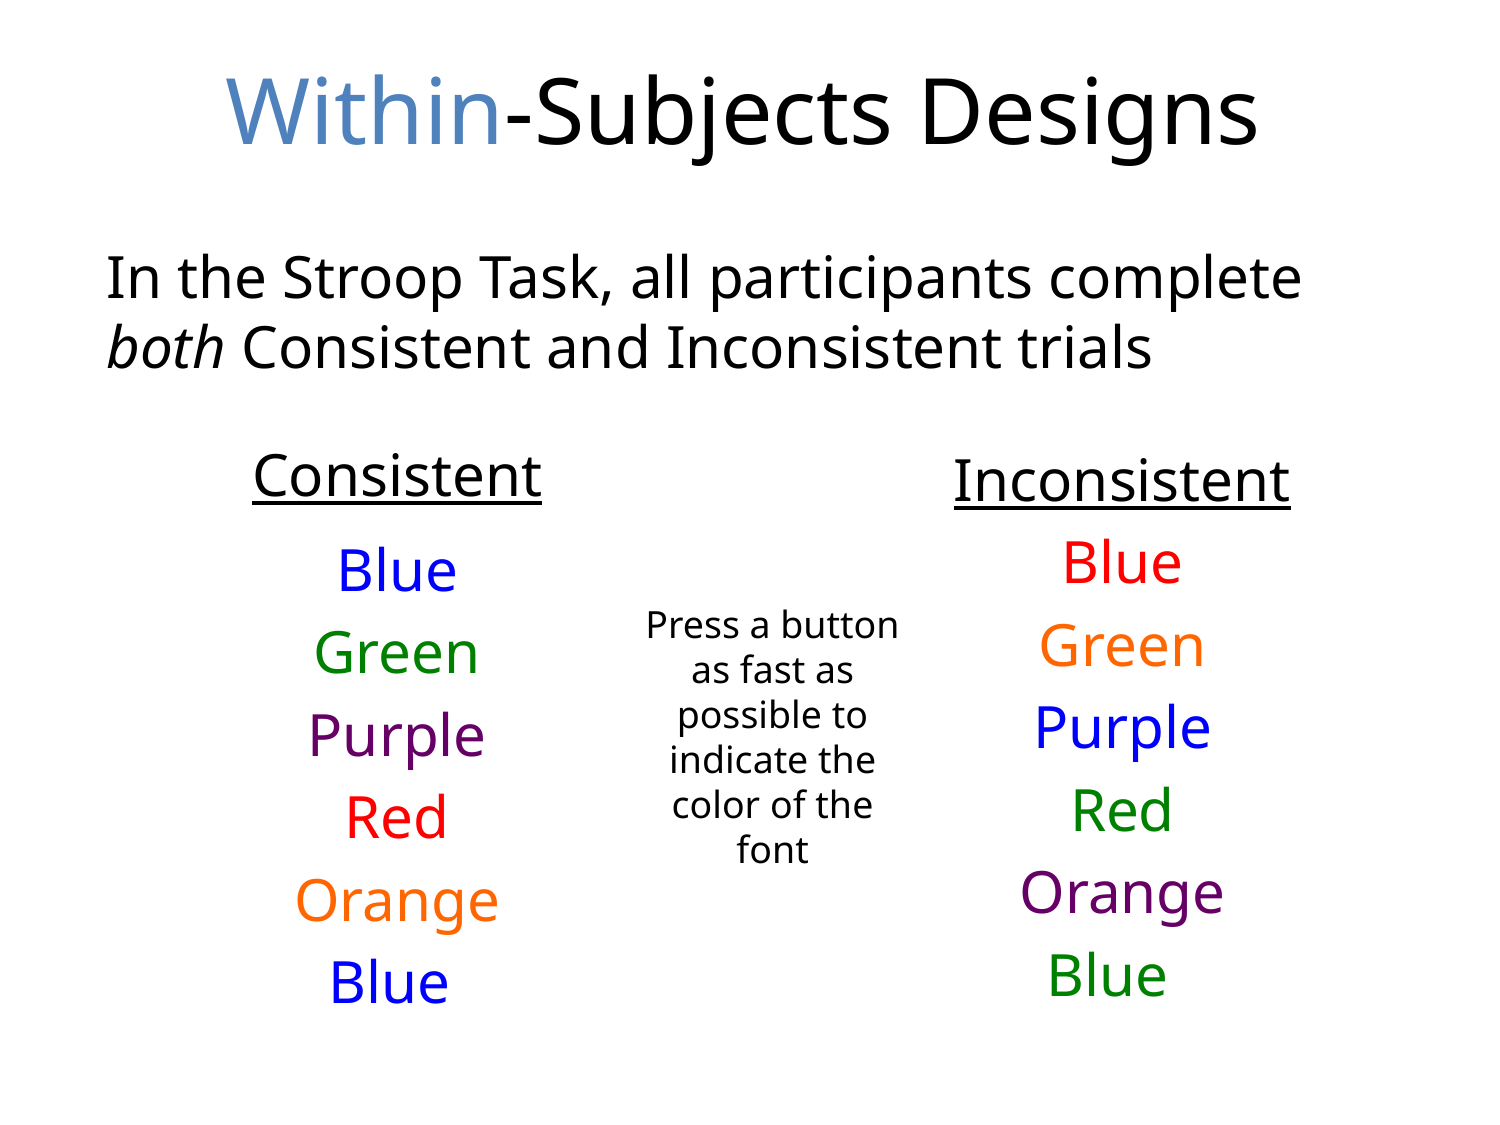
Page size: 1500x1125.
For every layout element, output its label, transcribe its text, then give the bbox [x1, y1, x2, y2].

text_box Consistent Blue Green Purple Red Orange Blue [237, 430, 557, 1023]
text_box In the Stroop Task, all participants complete both Consistent and Inconsistent trials [91, 233, 1405, 388]
text_box Press a button as fast as possible to indicate the color of the font [630, 593, 915, 878]
text_box Inconsistent Blue Green Purple Red Orange Blue [939, 435, 1306, 1016]
title Within-Subjects Designs [75, 24, 1413, 192]
